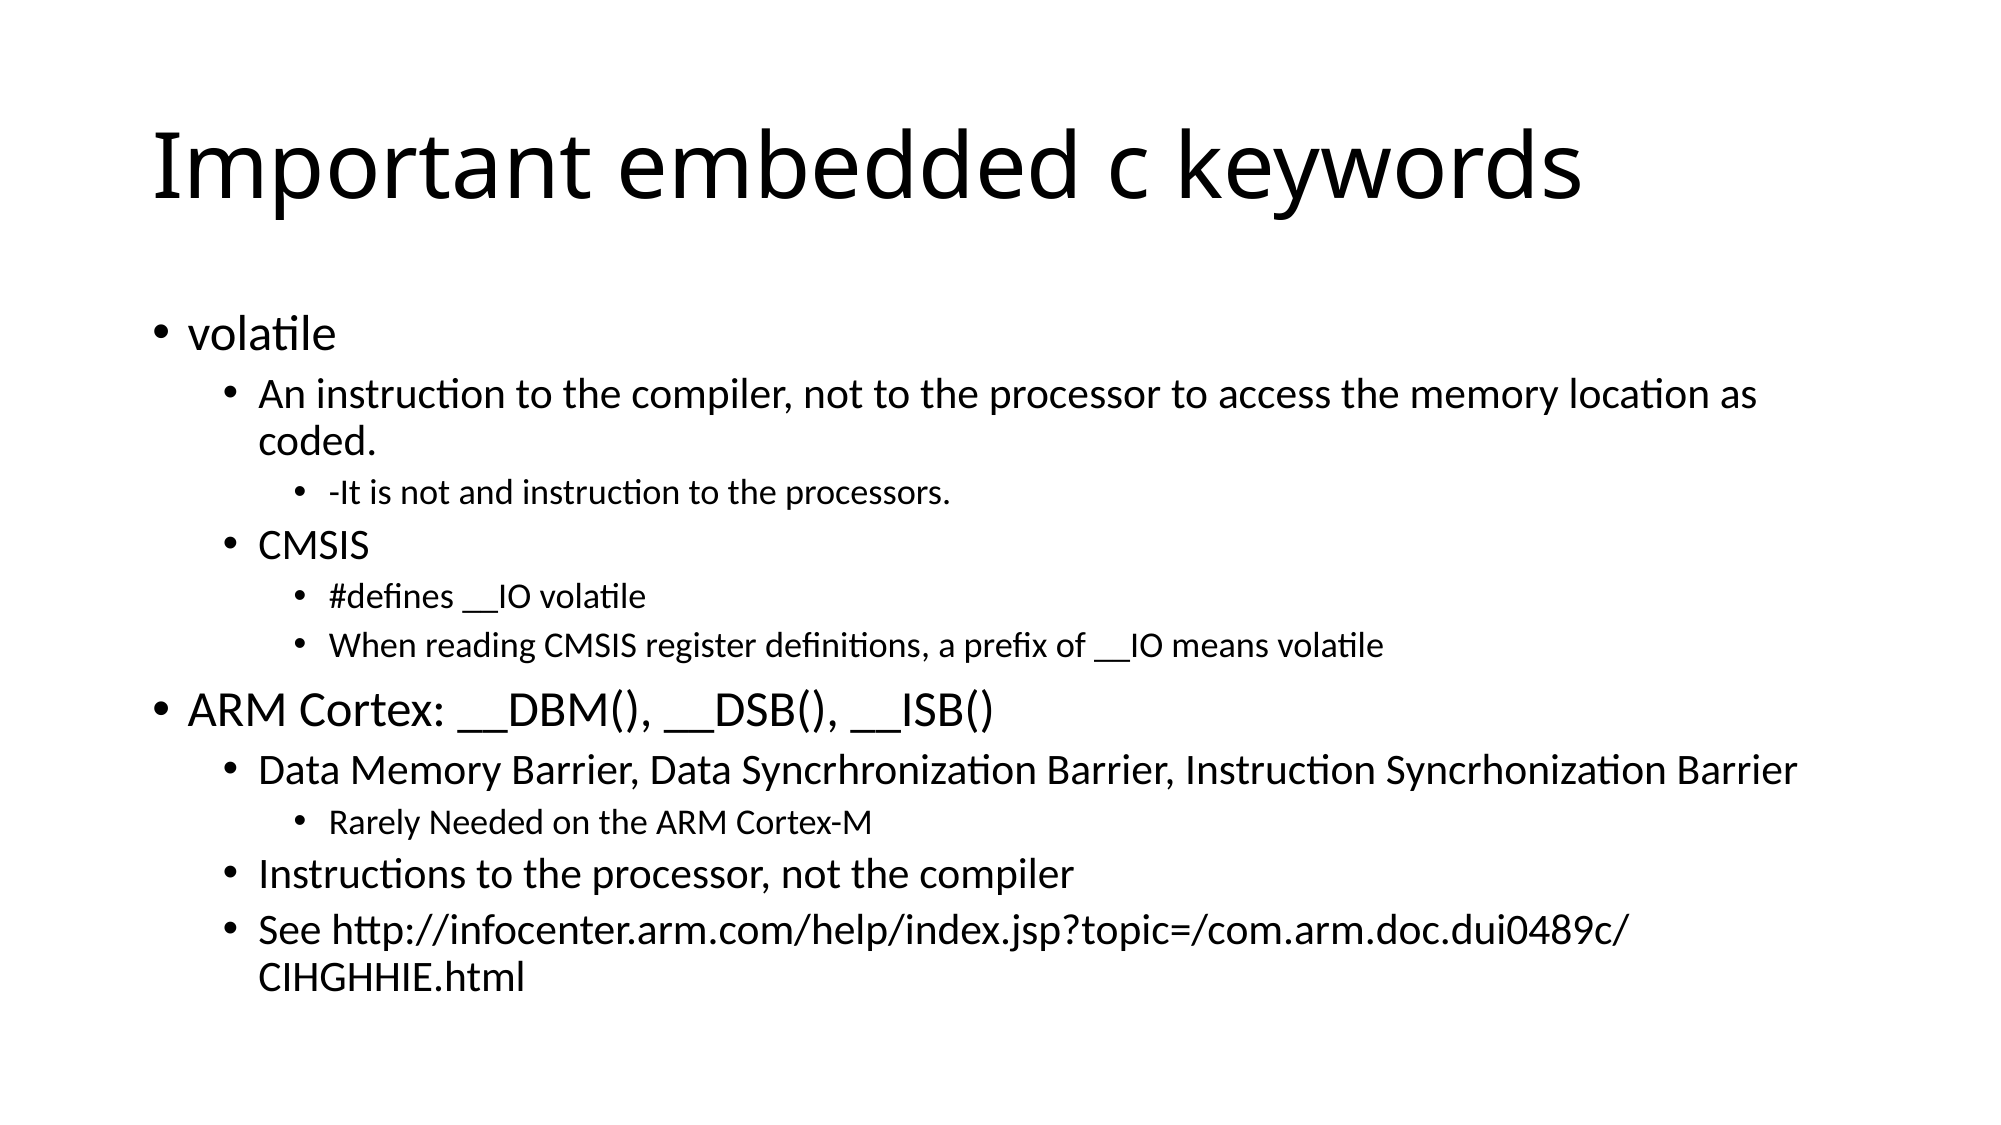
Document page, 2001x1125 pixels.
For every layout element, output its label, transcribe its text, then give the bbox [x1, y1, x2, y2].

title Important embedded c keywords [137, 59, 1863, 278]
list volatile An instruction to the compiler, not to the processor to access the memory location as coded. -It is not and instruction to the processors. CMSIS #defines __IO volatile When reading CMSIS register definitions, a prefix of __IO means volatile ARM Cortex: __DBM(), __DSB(), __ISB() Data Memory Barrier, Data Syncrhronization Barrier, Instruction Syncrhonization Barrier Rarely Needed on the ARM Cortex-M Instructions to the processor, not the compiler See http://infocenter.arm.com/help/index.jsp?topic=/com.arm.doc.dui0489c/CIHGHHIE.html [137, 299, 1863, 1014]
